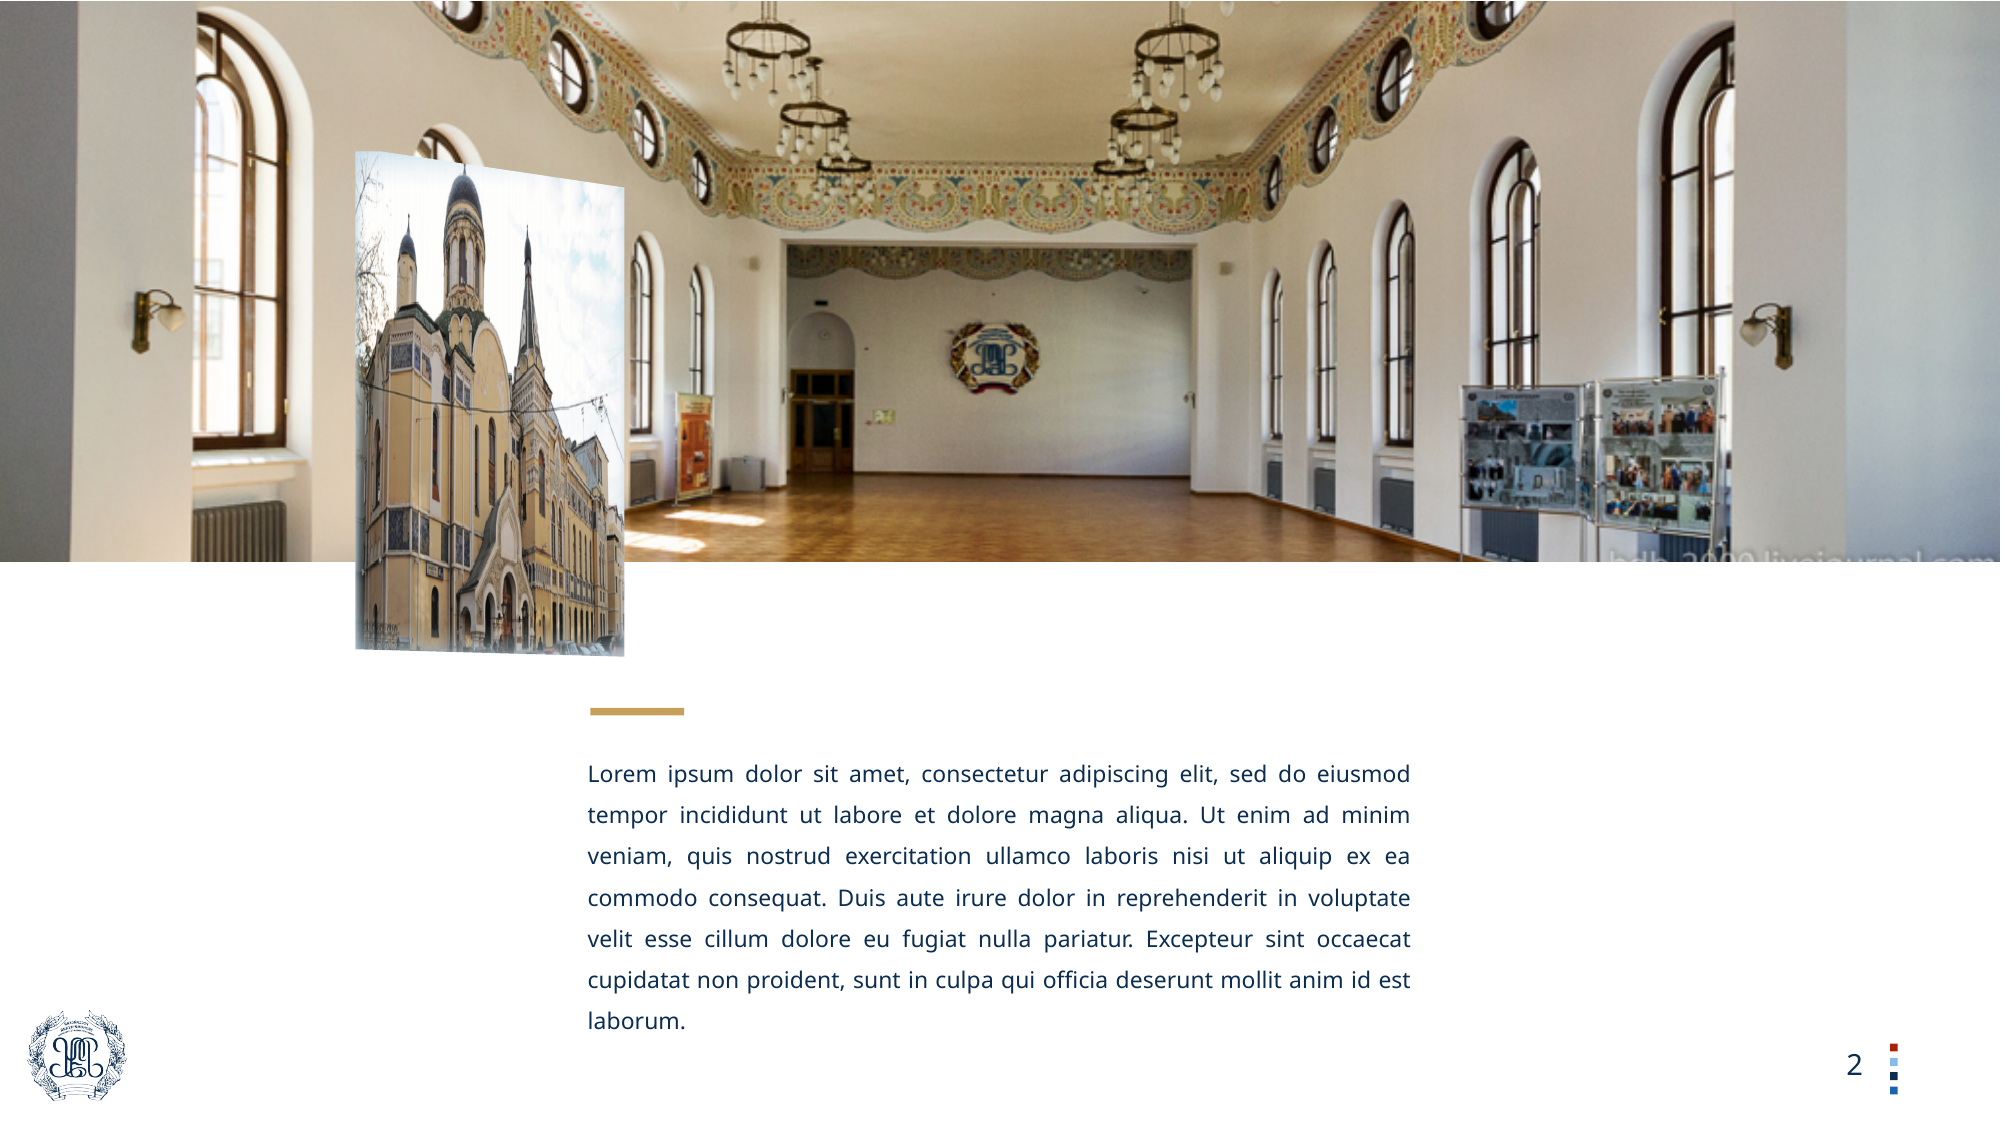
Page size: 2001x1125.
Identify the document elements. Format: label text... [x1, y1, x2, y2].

picture [0, 1, 2000, 657]
text_box Lorem ipsum dolor sit amet, consectetur adipiscing elit, sed do eiusmod tempor incididunt ut labore et dolore magna aliqua. Ut enim ad minim veniam, quis nostrud exercitation ullamco laboris nisi ut aliquip ex ea commodo consequat. Duis aute irure dolor in reprehenderit in voluptate velit esse cillum dolore eu fugiat nulla pariatur. Excepteur sint occaecat cupidatat non proident, sunt in culpa qui officia deserunt mollit anim id est laborum. [573, 738, 1427, 1042]
text_box [589, 707, 685, 716]
picture [27, 1010, 127, 1101]
